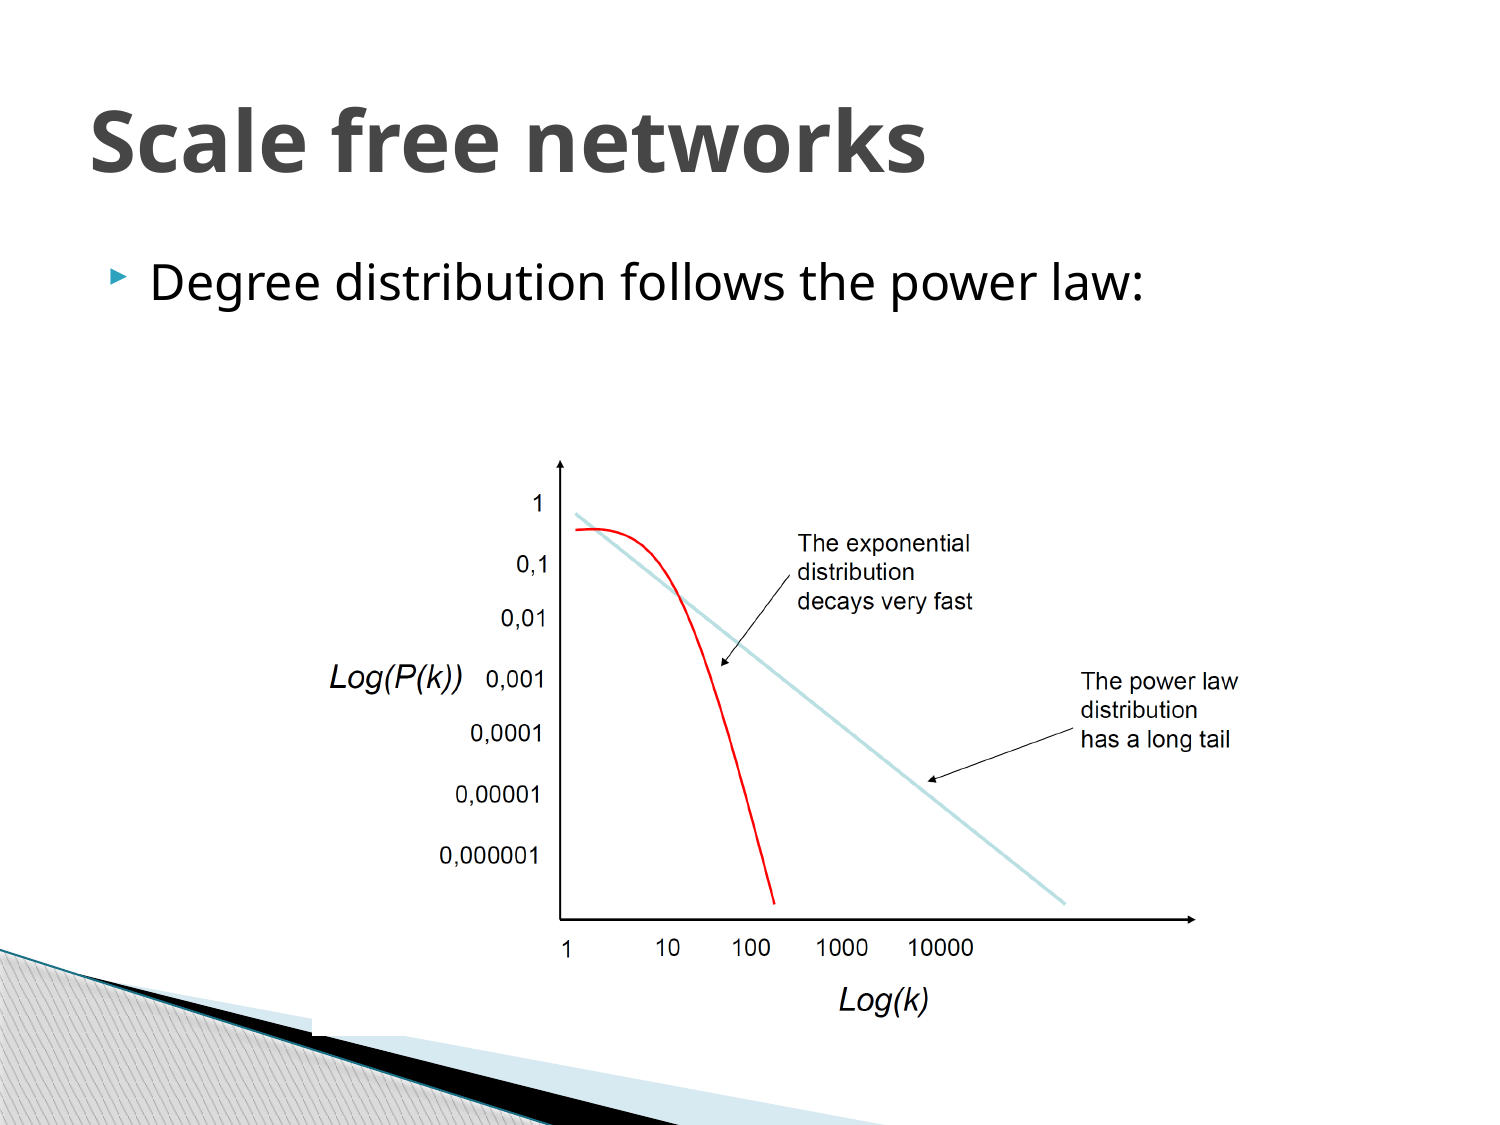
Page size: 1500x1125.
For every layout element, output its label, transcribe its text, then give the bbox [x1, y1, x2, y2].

title Scale free networks [75, 45, 1425, 233]
picture [312, 449, 1276, 1037]
